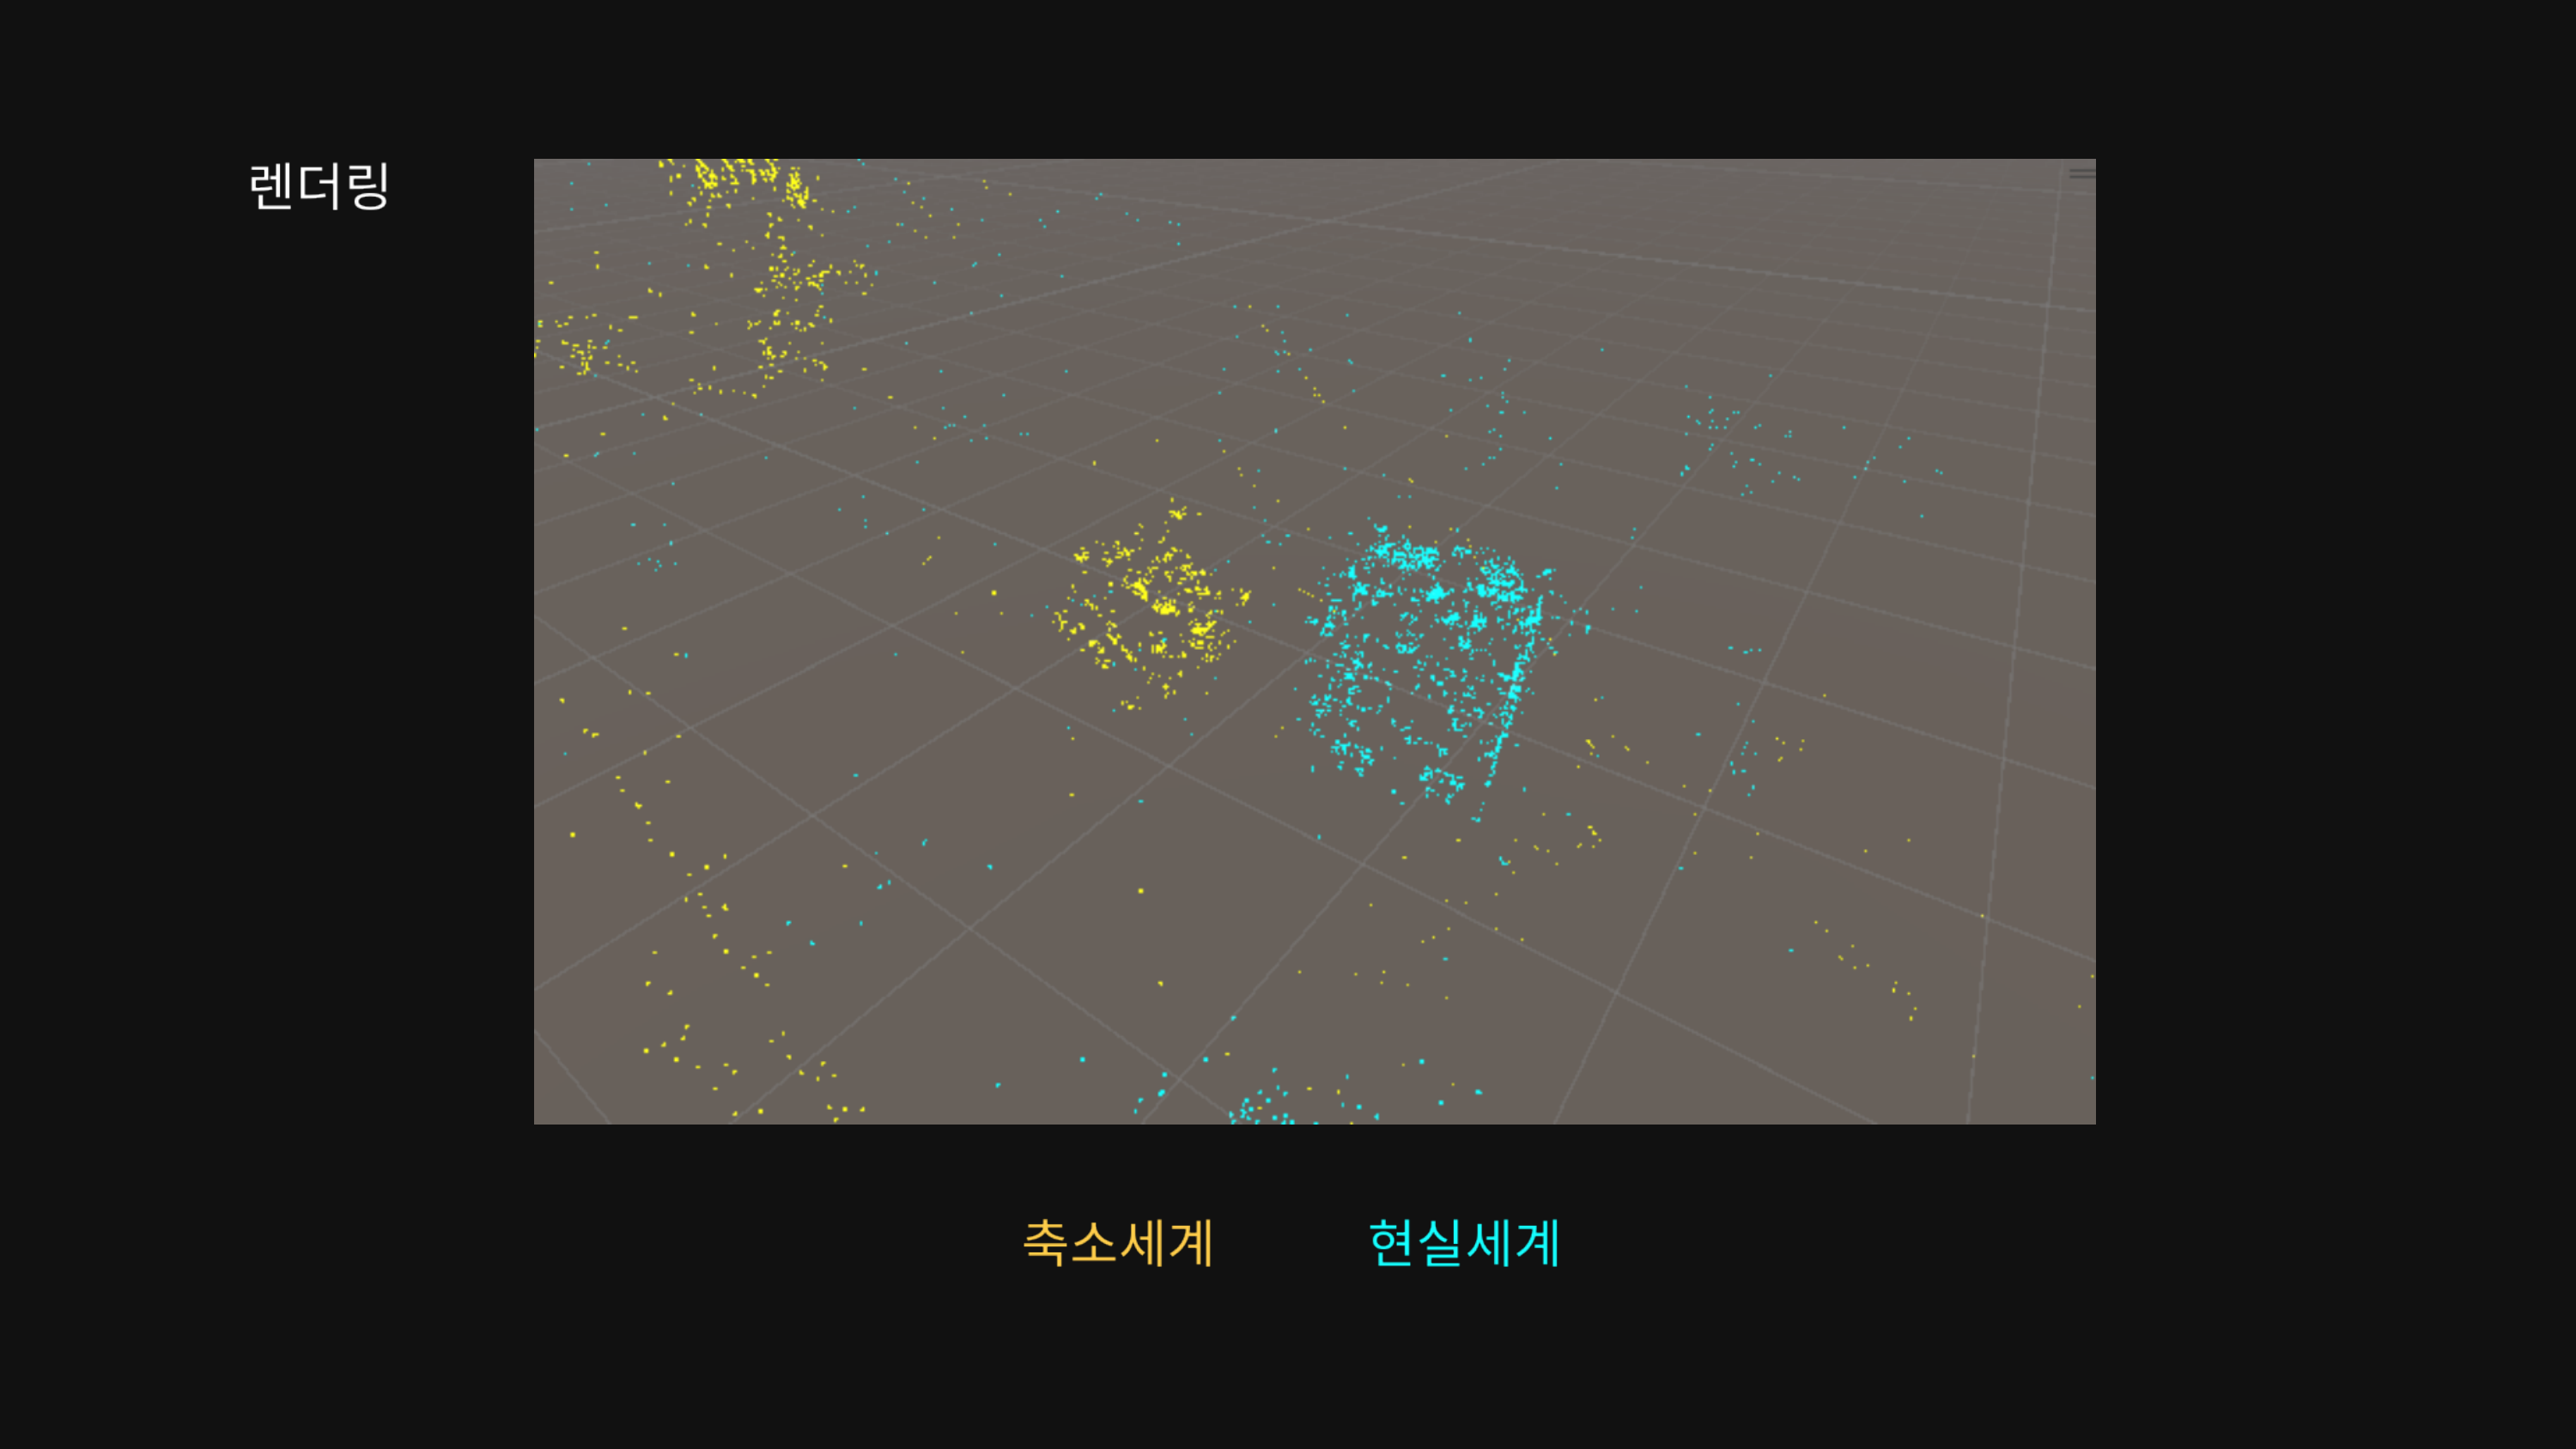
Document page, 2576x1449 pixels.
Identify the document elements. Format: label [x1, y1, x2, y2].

picture [227, 119, 447, 272]
picture [1004, 1175, 1264, 1329]
picture [1350, 1175, 1610, 1329]
text_box [534, 159, 2096, 1125]
